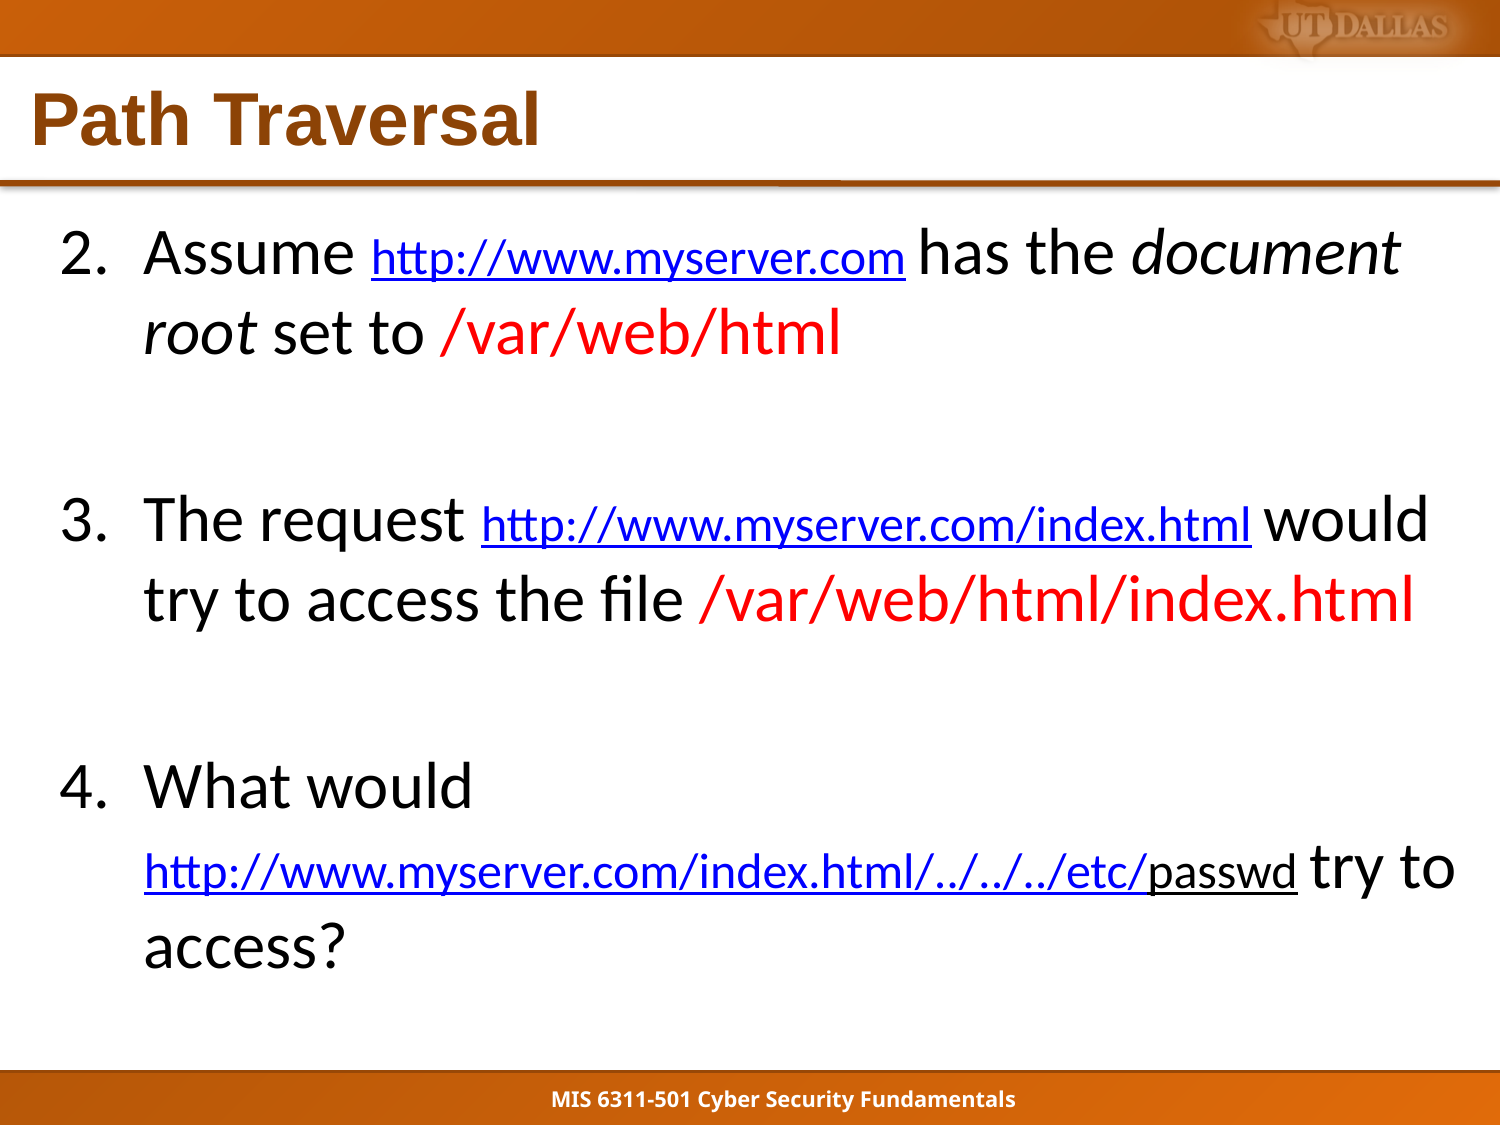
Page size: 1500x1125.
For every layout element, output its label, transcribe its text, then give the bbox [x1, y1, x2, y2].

title Path Traversal [0, 64, 1500, 178]
list Assume http://www.myserver.com has the document root set to /var/web/html The request http://www.myserver.com/index.html would try to access the file /var/web/html/index.html What would http://www.myserver.com/index.html/../../../etc/passwd try to access? [24, 199, 1500, 1077]
picture [1218, 0, 1500, 64]
